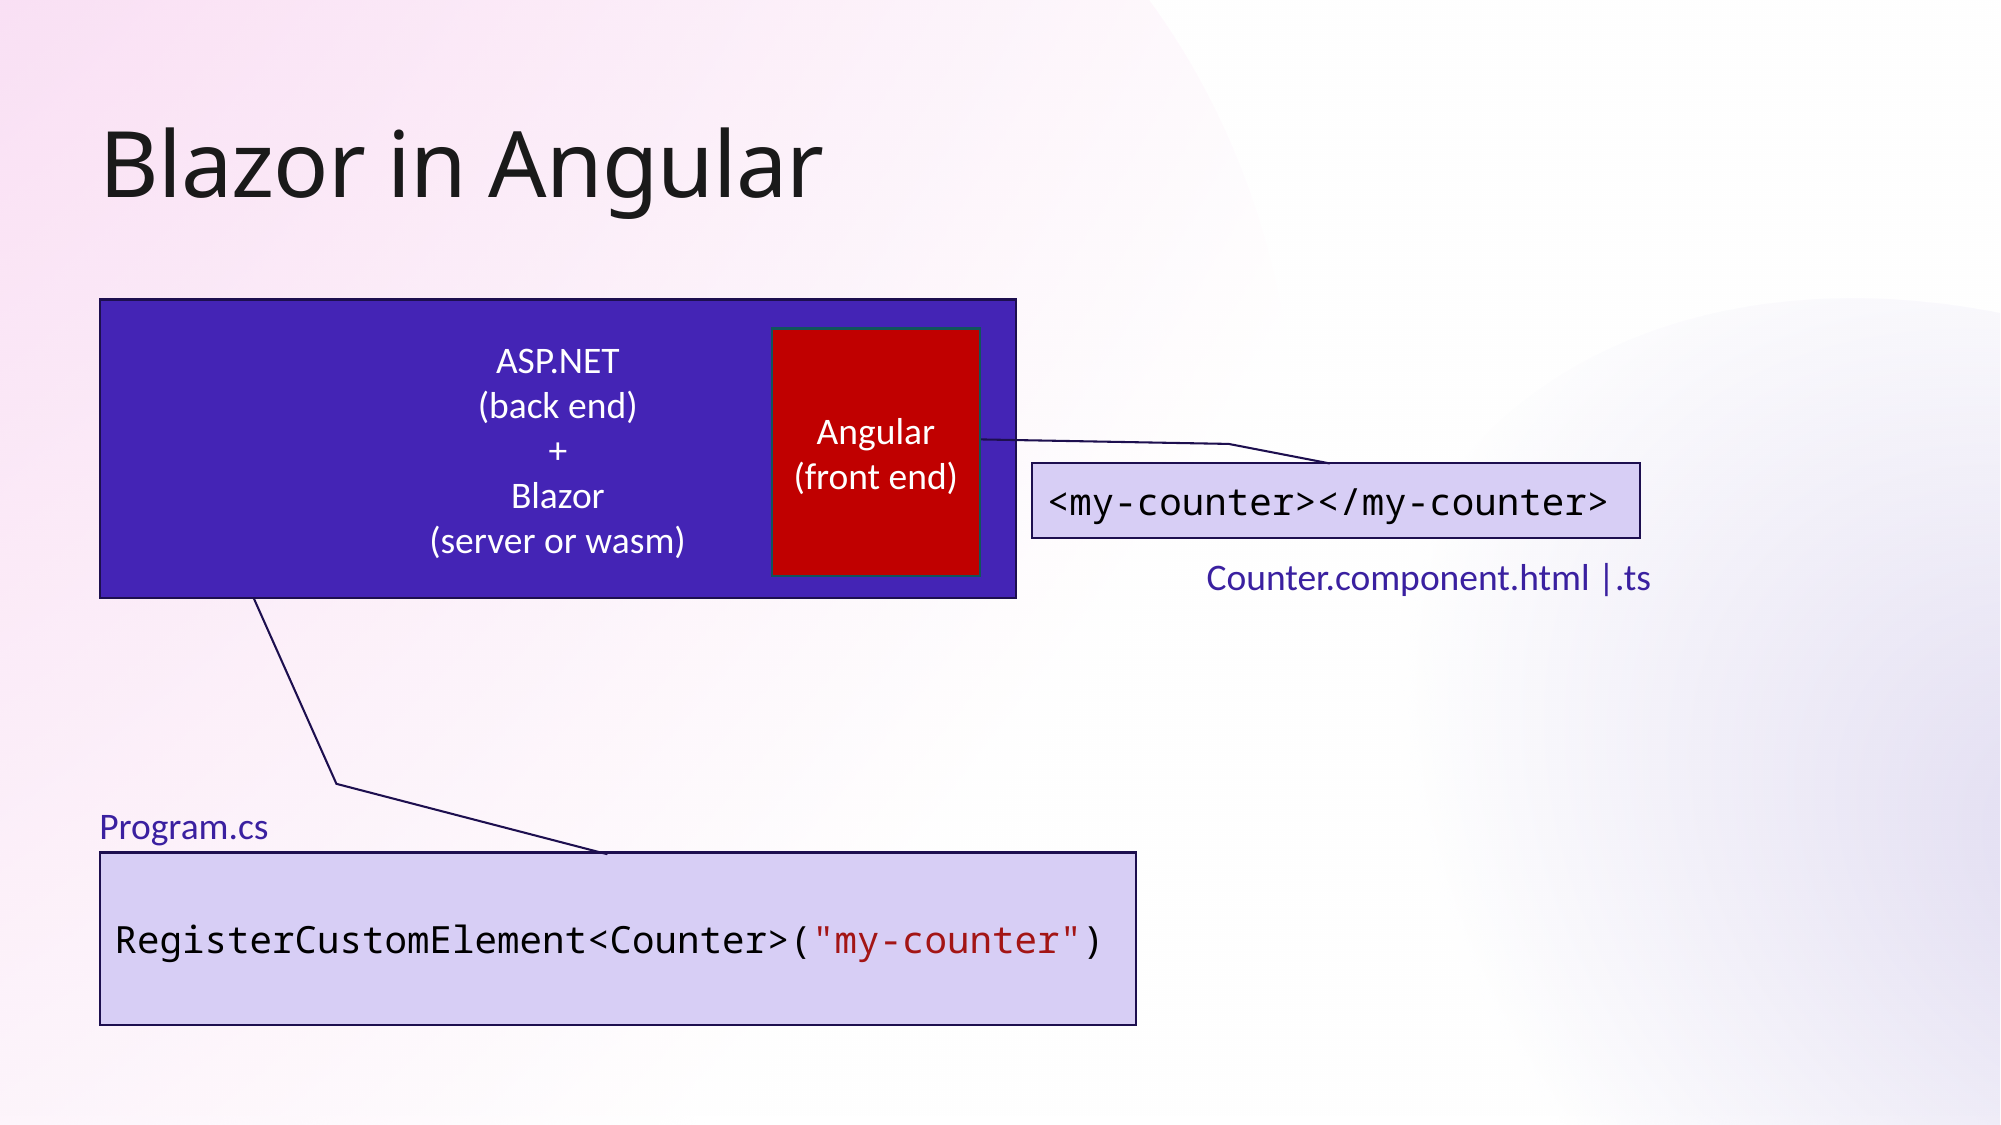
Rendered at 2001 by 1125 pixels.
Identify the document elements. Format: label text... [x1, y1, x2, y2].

title Blazor in Angular [99, 99, 1900, 235]
text_box RegisterCustomElement<Counter>("my-counter") [99, 597, 1137, 1026]
text_box Counter.component.html |.ts [1191, 545, 1667, 606]
text_box Program.cs [84, 794, 284, 854]
text_box <my-counter></my-counter> [981, 438, 1641, 539]
text_box ASP.NET (back end) + Blazor (server or wasm) [99, 298, 1017, 599]
picture [0, 0, 2001, 1125]
text_box Angular (front end) [771, 327, 981, 577]
